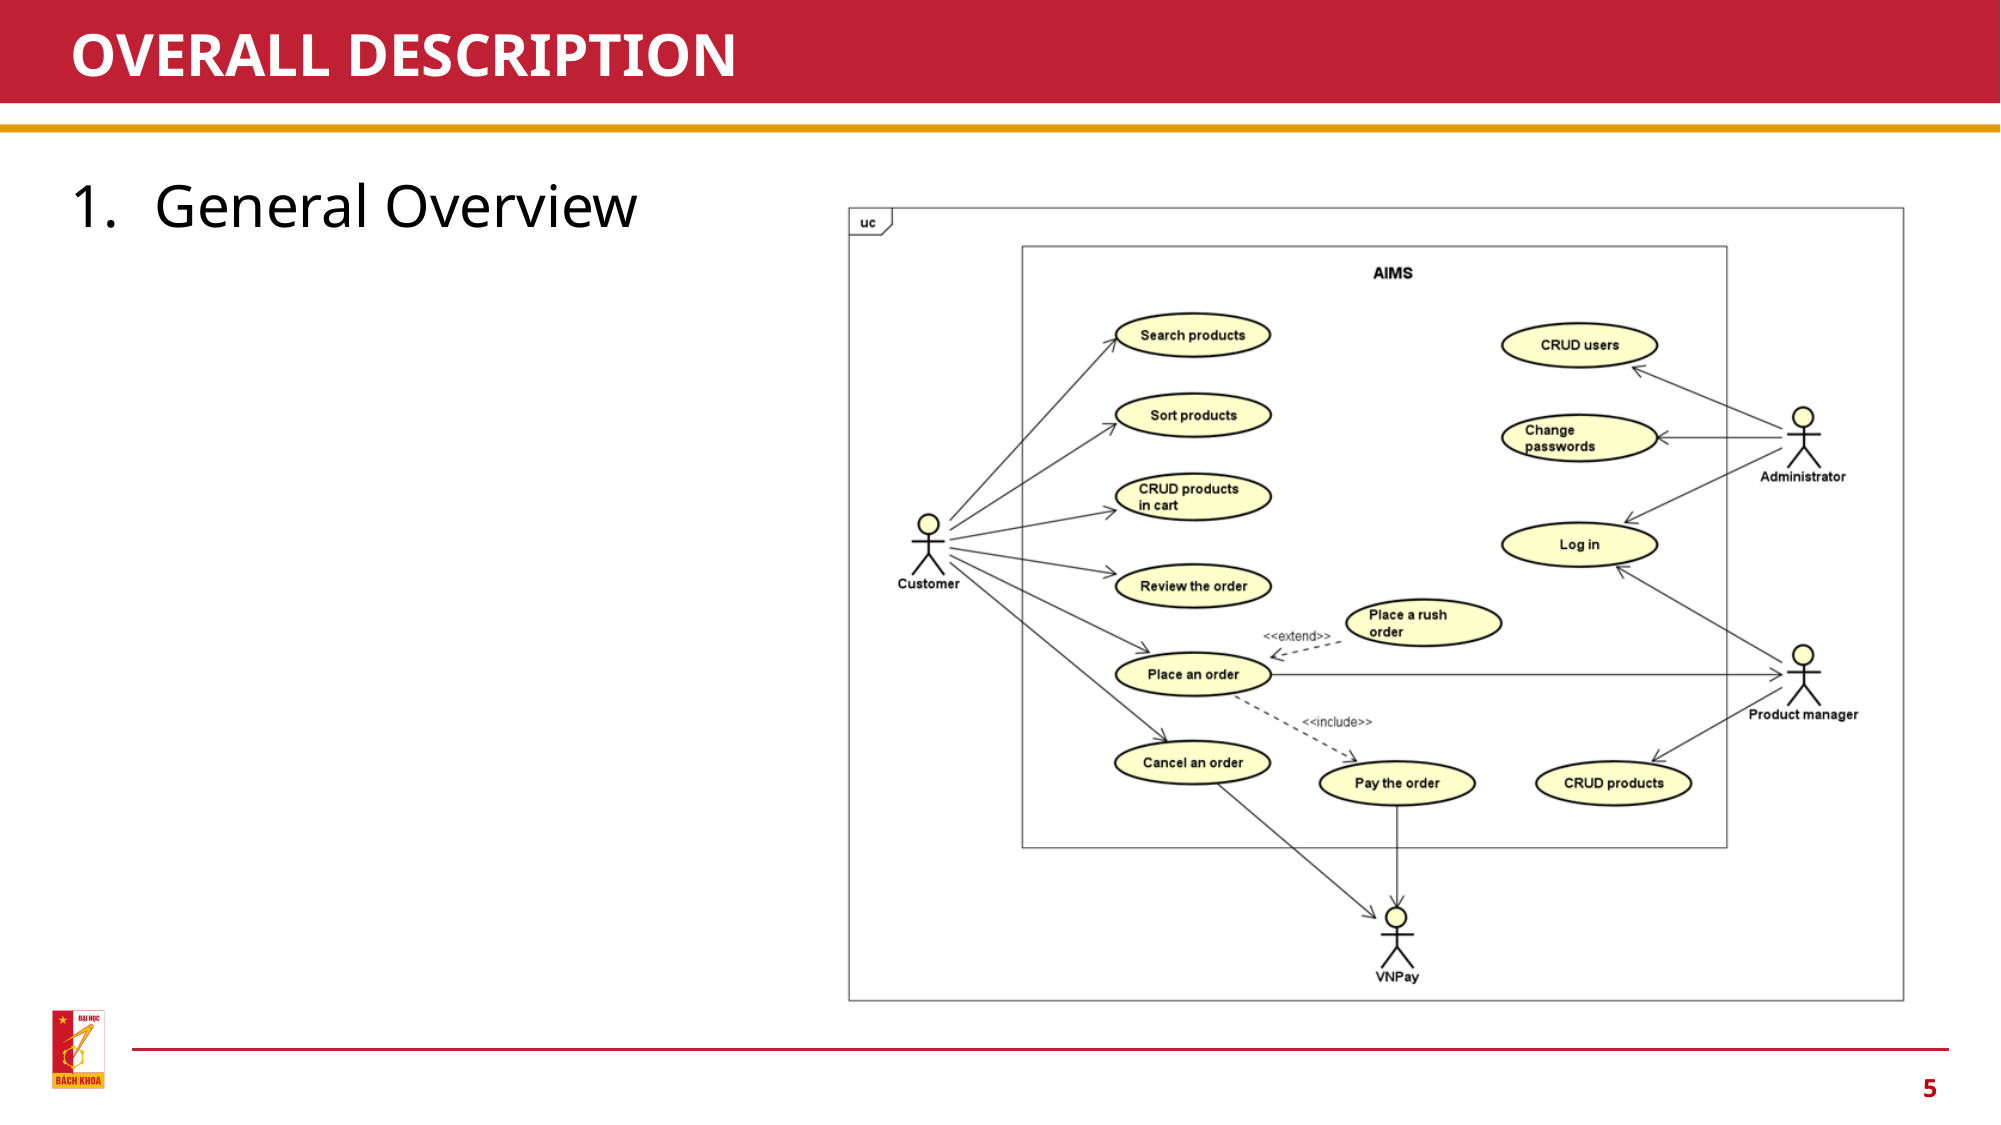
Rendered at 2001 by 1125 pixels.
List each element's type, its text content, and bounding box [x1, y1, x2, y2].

slide_number 5 [1502, 1065, 1953, 1125]
picture [0, 0, 2001, 1125]
title OVERALL DESCRIPTION [55, 18, 1945, 90]
list General Overview [55, 169, 1945, 980]
